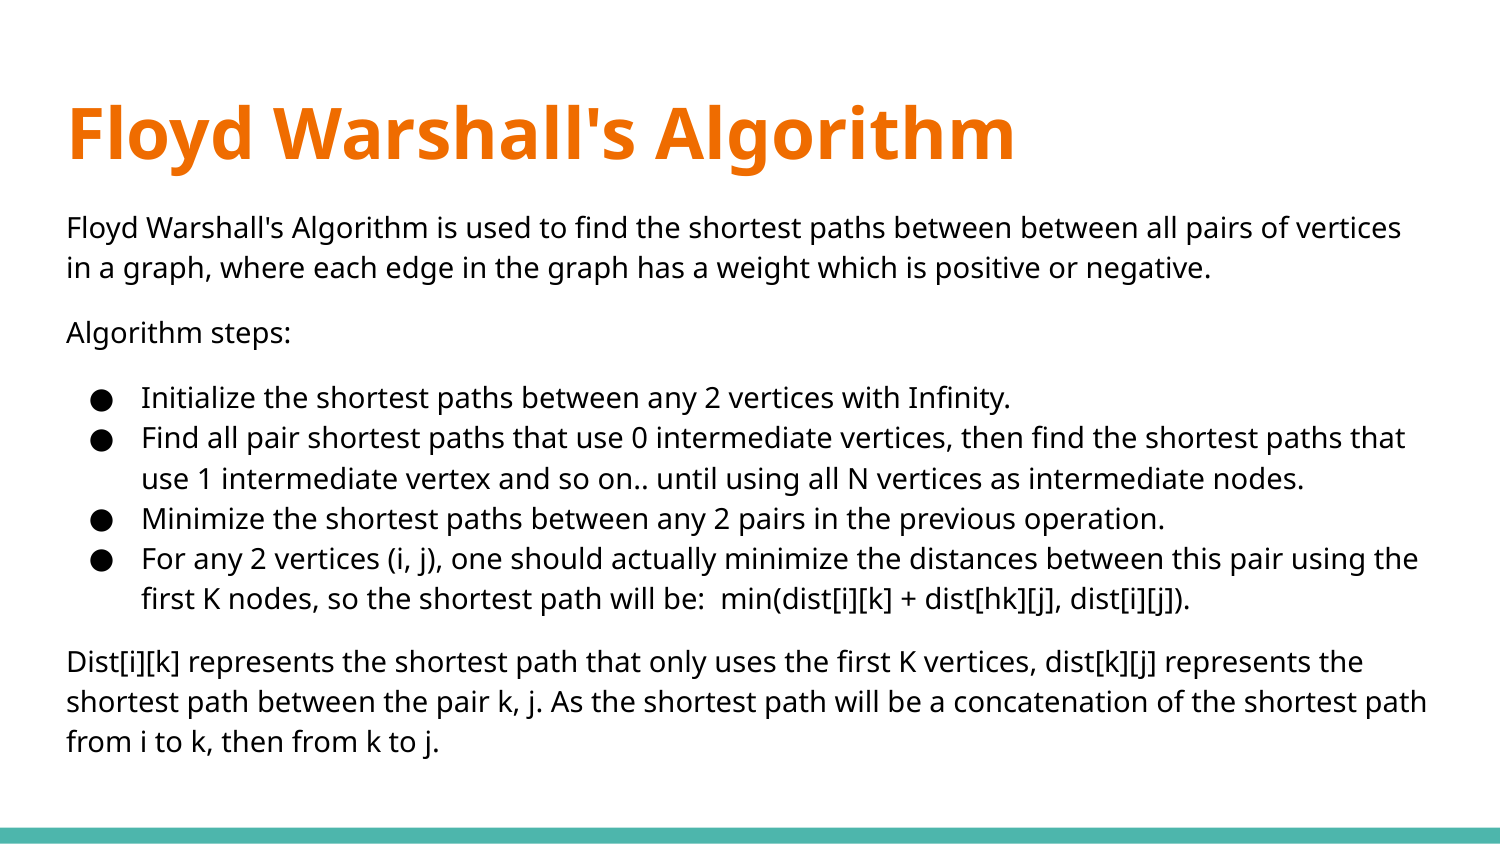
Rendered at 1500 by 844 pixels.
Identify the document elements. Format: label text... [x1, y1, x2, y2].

title Floyd Warshall's Algorithm [51, 72, 1449, 189]
list Floyd Warshall's Algorithm is used to find the shortest paths between between all pairs of vertices in a graph, where each edge in the graph has a weight which is positive or negative. Algorithm steps: Initialize the shortest paths between any 2 vertices with Infinity. Find all pair shortest paths that use 0 intermediate vertices, then find the shortest paths that use 1 intermediate vertex and so on.. until using all N vertices as intermediate nodes. Minimize the shortest paths between any 2 pairs in the previous operation. For any 2 vertices (i, j), one should actually minimize the distances between this pair using the first K nodes, so the shortest path will be: min(dist[i][k] + dist[hk][j], dist[i][j]). Dist[i][k] represents the shortest path that only uses the first K vertices, dist[k][j] represents the shortest path between the pair k, j. As the shortest path will be a concatenation of the shortest path from i to k, then from k to j. [51, 189, 1449, 803]
